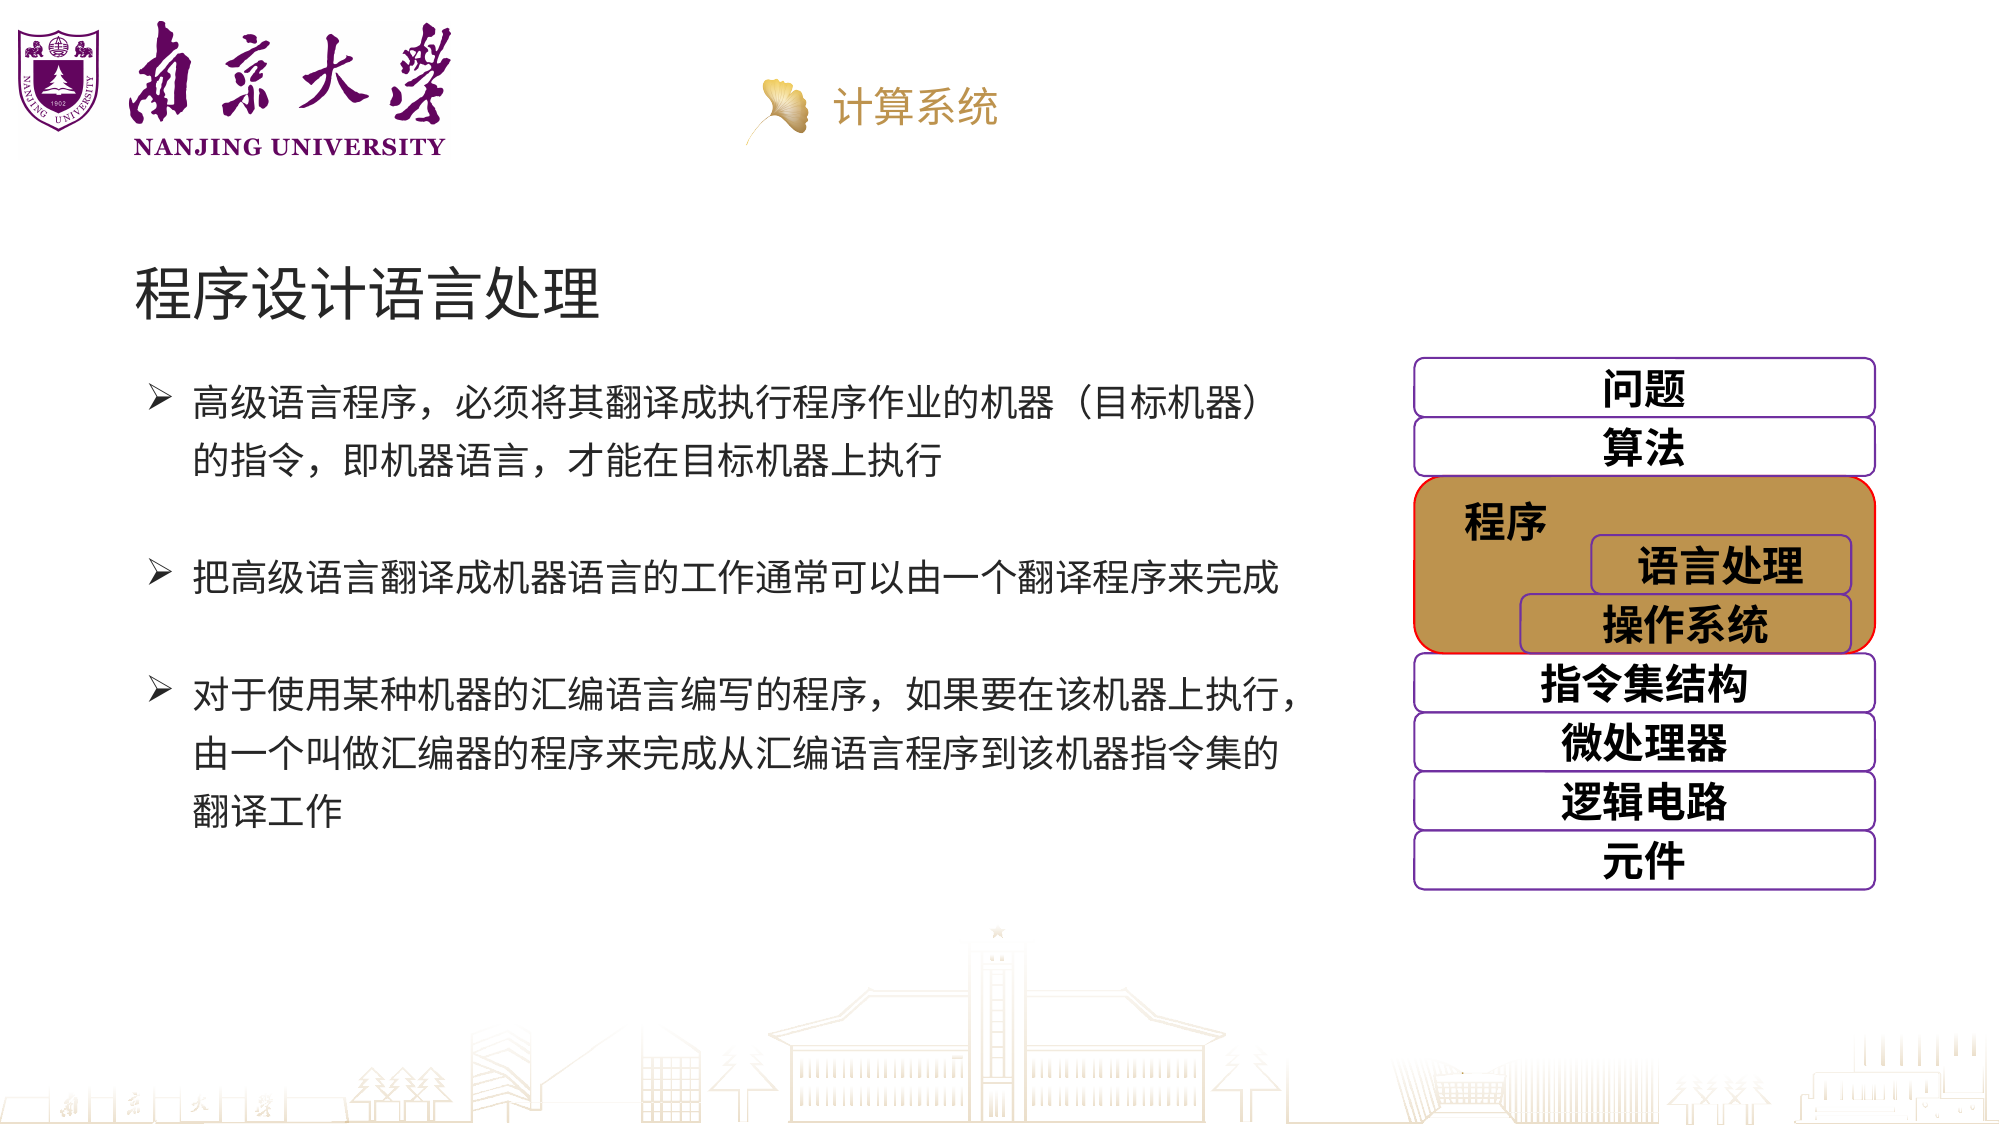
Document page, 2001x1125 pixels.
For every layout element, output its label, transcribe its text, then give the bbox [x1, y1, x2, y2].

picture [18, 21, 451, 160]
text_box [1414, 357, 1875, 890]
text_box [116, 249, 1309, 899]
text_box 计算系统 [817, 73, 1015, 139]
picture [731, 64, 830, 169]
